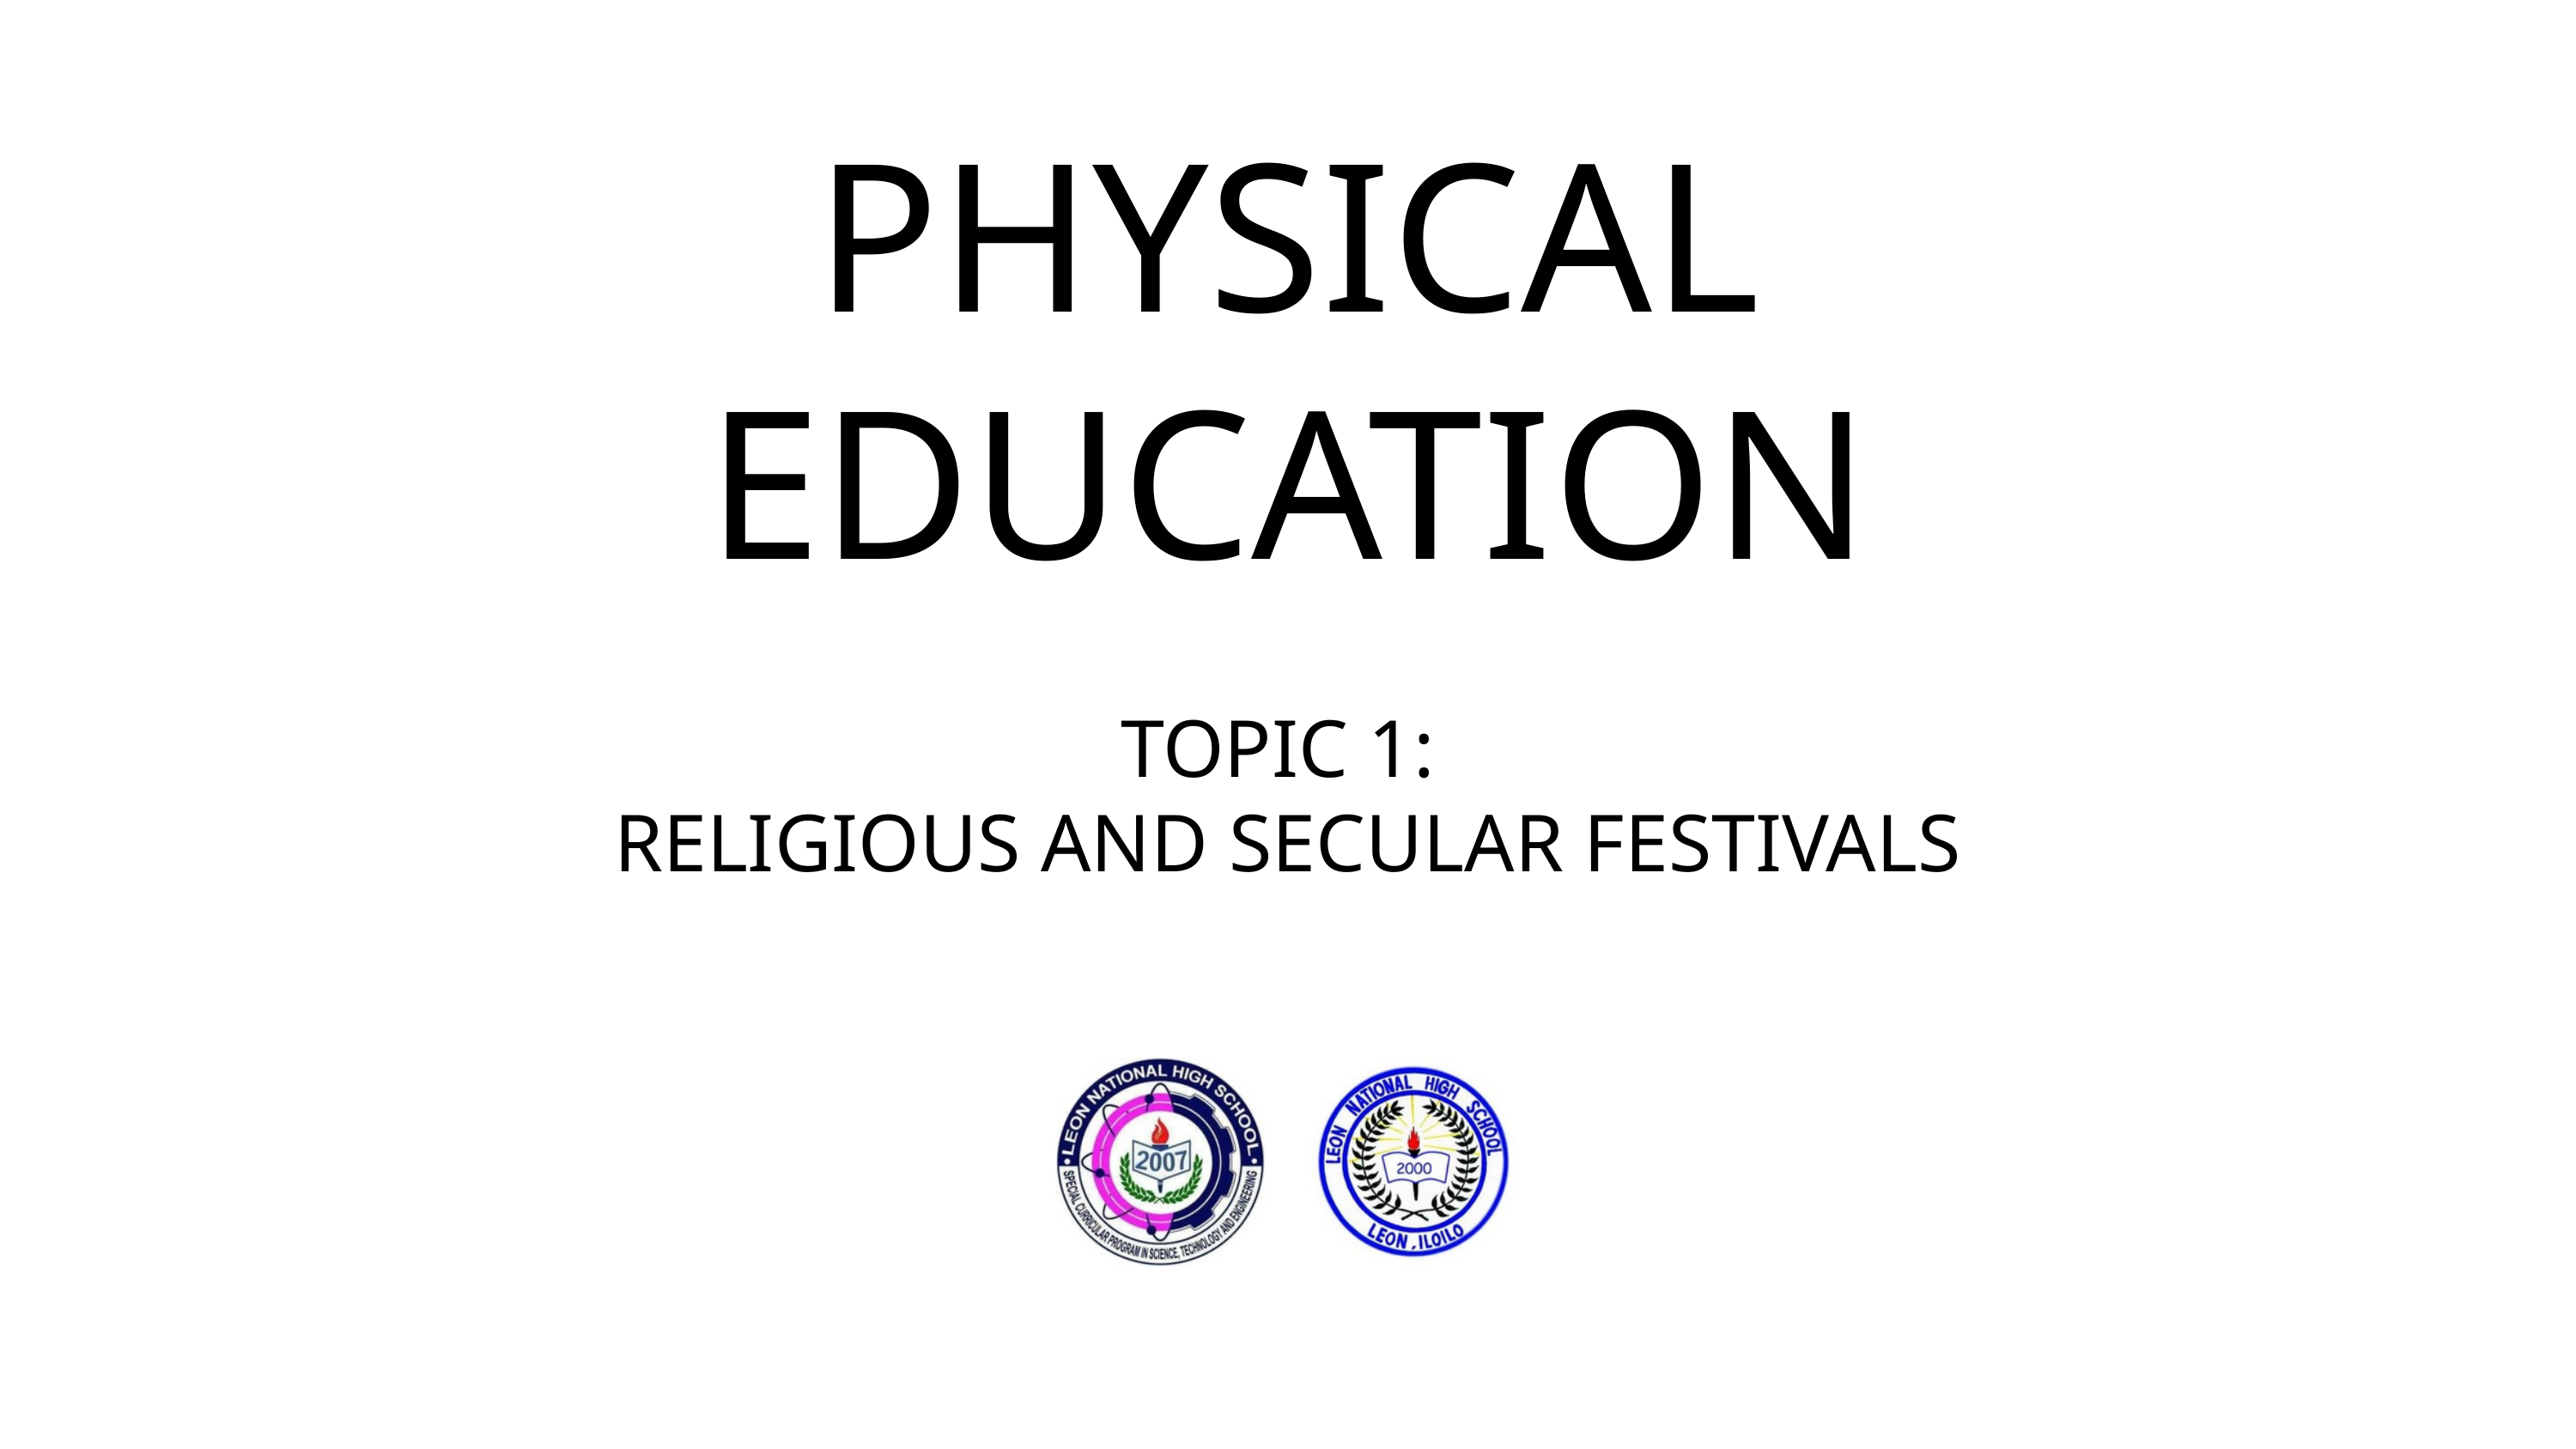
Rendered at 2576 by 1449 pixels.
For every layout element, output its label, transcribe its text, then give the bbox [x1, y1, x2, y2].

text_box PHYSICAL EDUCATION [628, 106, 1948, 600]
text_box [1054, 1056, 1522, 1268]
text_box TOPIC 1: RELIGIOUS AND SECULAR FESTIVALS [532, 692, 2044, 894]
